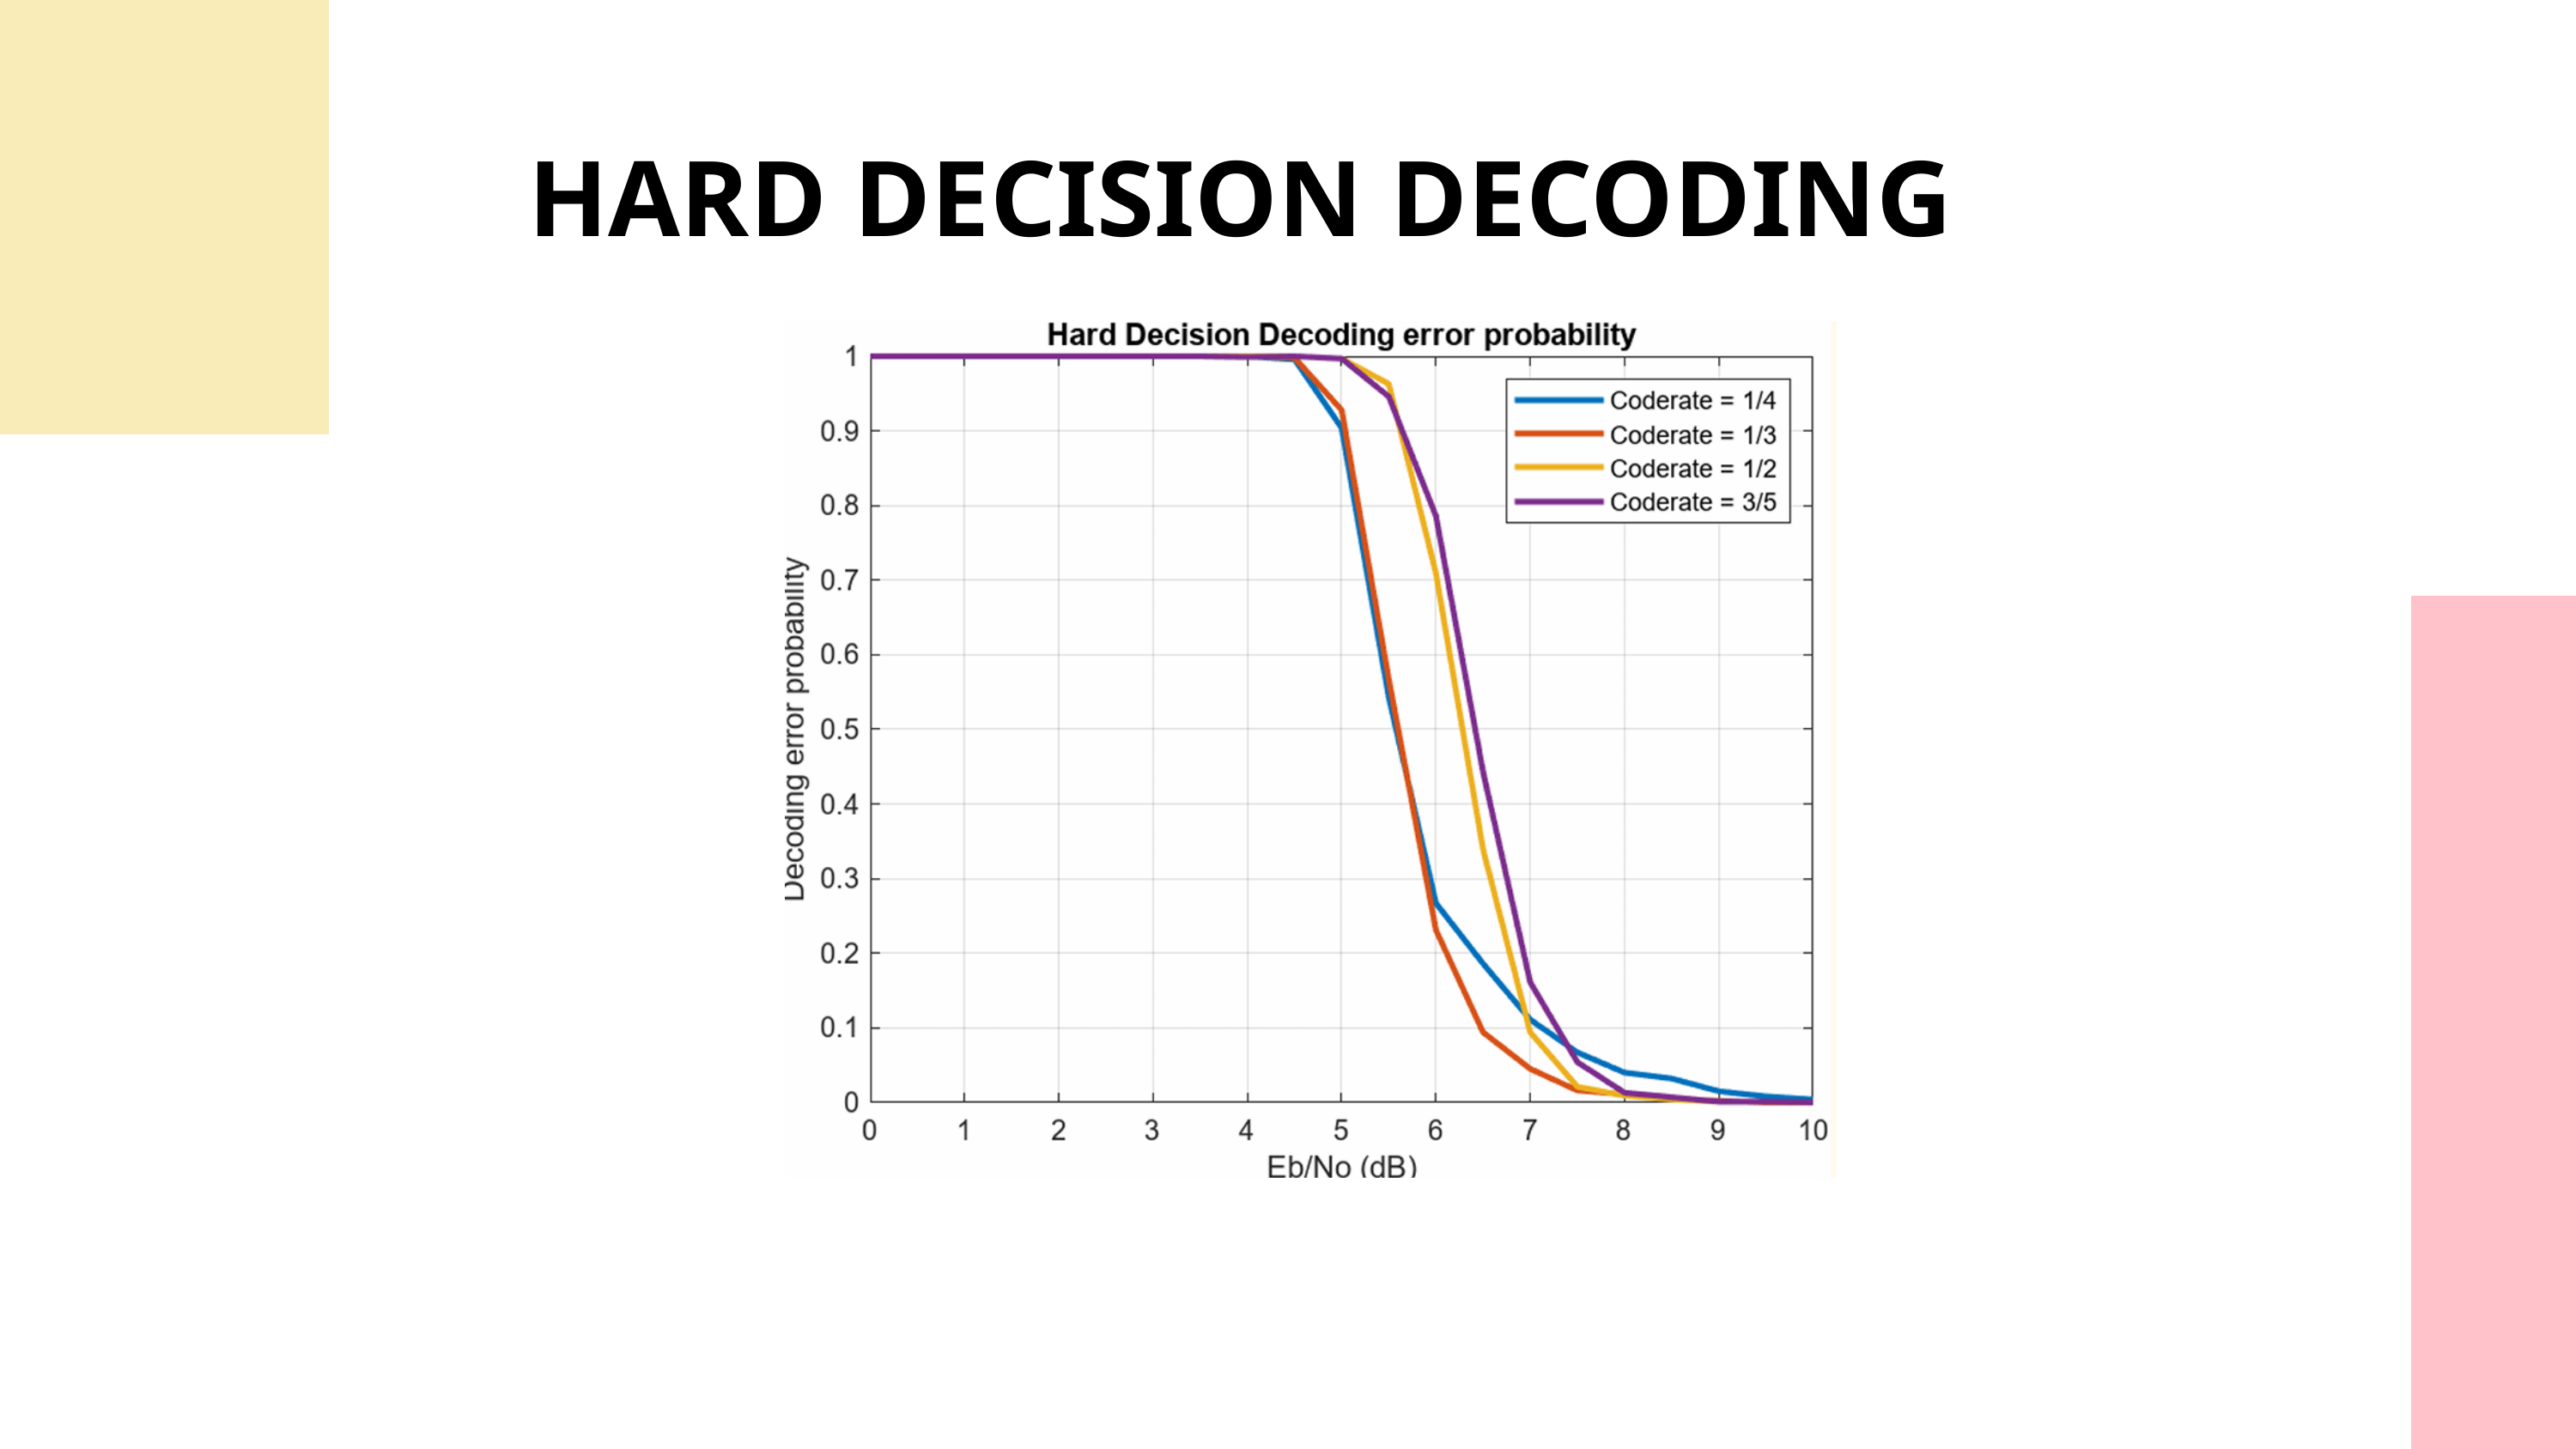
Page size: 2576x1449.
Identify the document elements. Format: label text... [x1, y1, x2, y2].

text_box HARD DECISION DECODING [523, 110, 1959, 258]
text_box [0, 0, 330, 435]
text_box [785, 321, 1837, 1178]
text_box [2410, 595, 2576, 1449]
